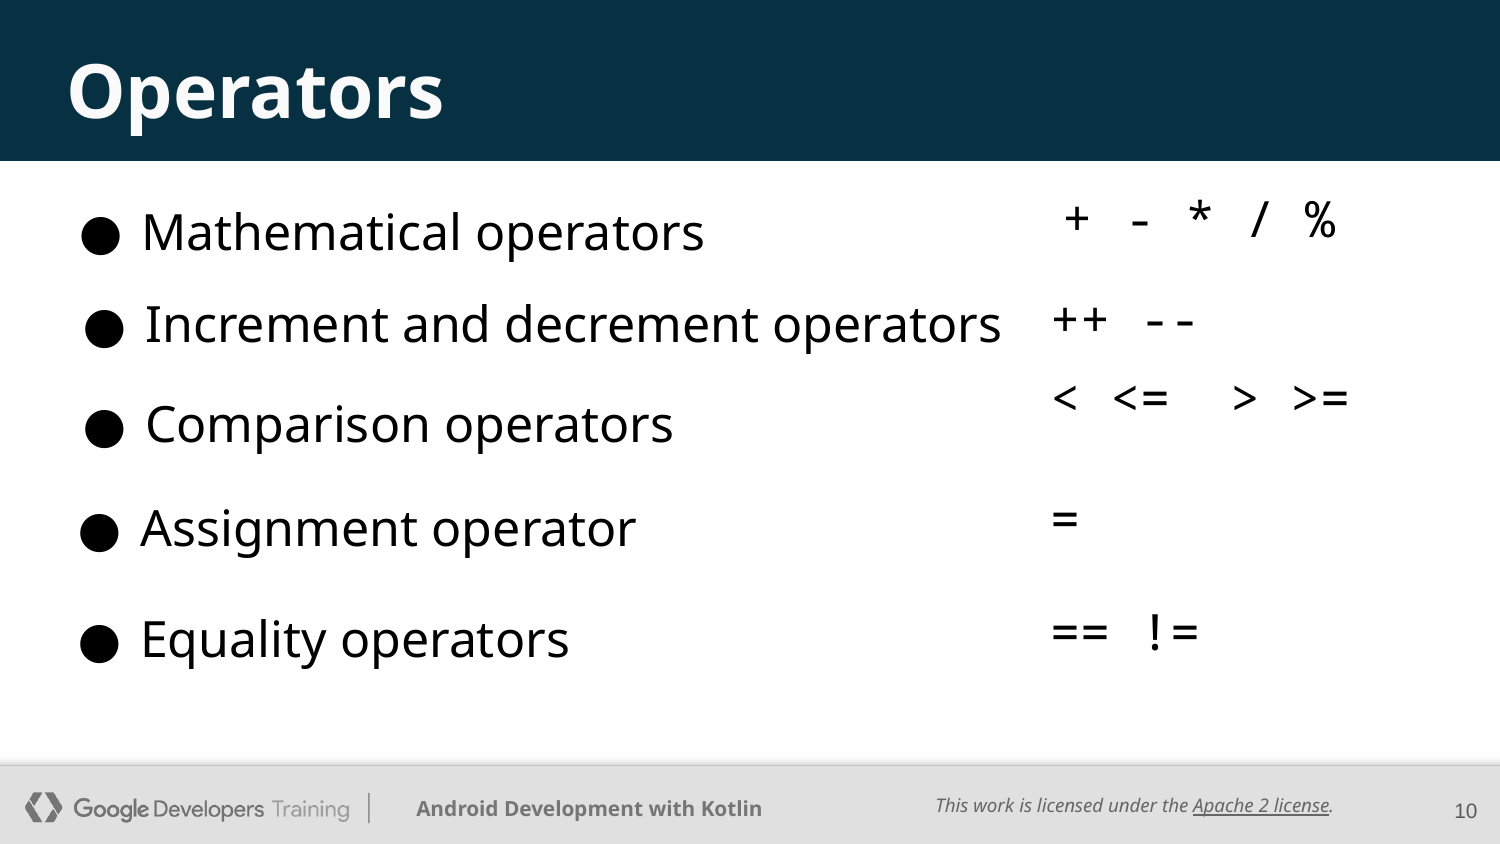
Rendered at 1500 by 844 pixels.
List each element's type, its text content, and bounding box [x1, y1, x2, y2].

text_box < <= > >= [1035, 342, 1500, 489]
text_box = [1035, 489, 1500, 575]
list Mathematical operators [51, 176, 1035, 297]
picture [0, 161, 1500, 844]
text_box ++ -- [1035, 263, 1500, 342]
list Equality operators [50, 583, 1035, 704]
text_box == != [1035, 575, 1500, 844]
list Increment and decrement operators [55, 268, 1035, 368]
title Operators [51, 28, 1449, 122]
list Assignment operator [50, 472, 1035, 583]
text_box - * / % [1035, 163, 1500, 263]
list Comparison operators [55, 368, 1035, 489]
